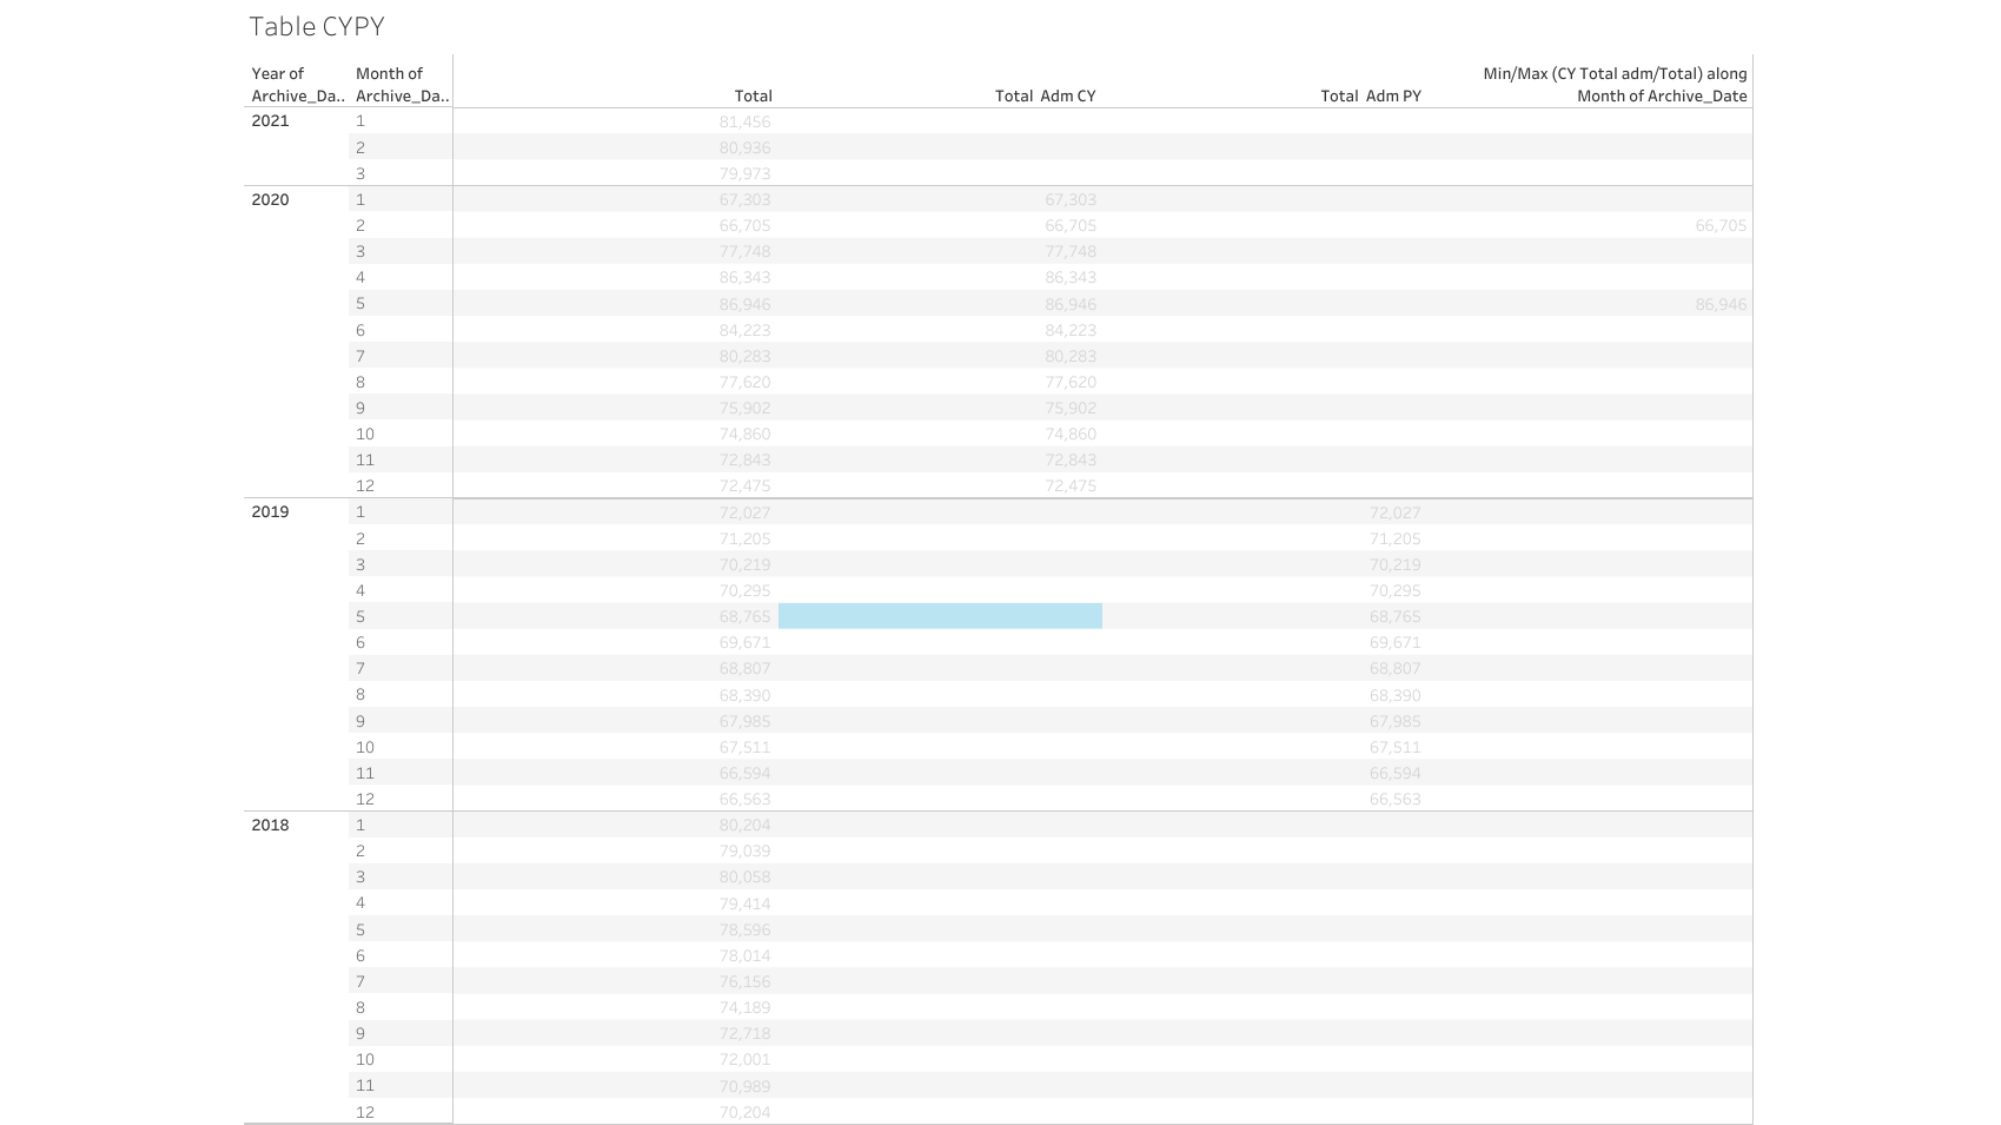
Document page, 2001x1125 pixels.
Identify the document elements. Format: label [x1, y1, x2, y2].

picture [244, 0, 1756, 1125]
